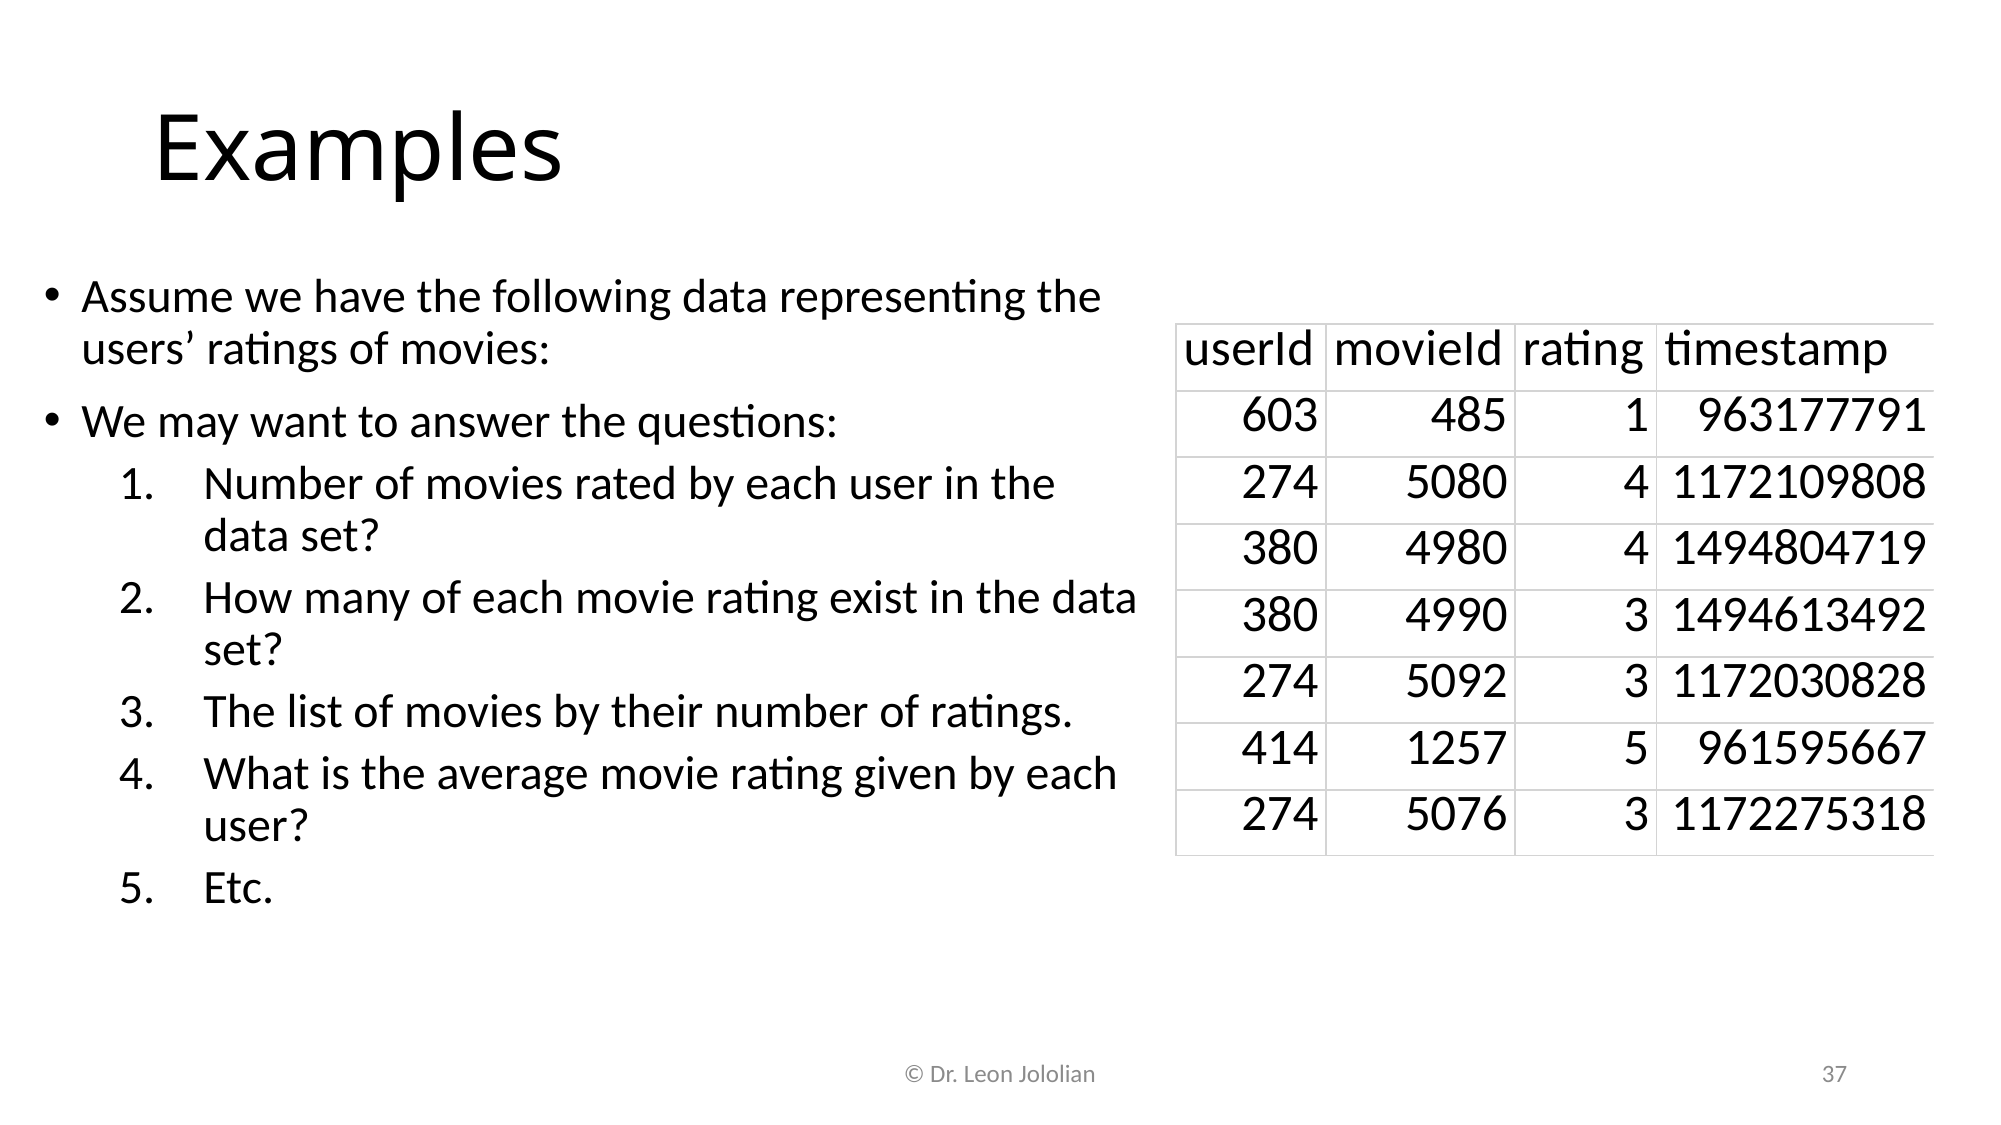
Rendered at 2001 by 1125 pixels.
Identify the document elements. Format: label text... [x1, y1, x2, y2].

list Assume we have the following data representing the users’ ratings of movies: We may want to answer the questions: Number of movies rated by each user in the data set? How many of each movie rating exist in the data set? The list of movies by their number of ratings. What is the average movie rating given by each user? Etc. [28, 263, 1160, 1043]
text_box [1174, 323, 1936, 858]
title Examples [137, 59, 1863, 242]
slide_number 37 [1412, 1042, 1863, 1103]
footer © Dr. Leon Jololian [662, 1042, 1338, 1103]
